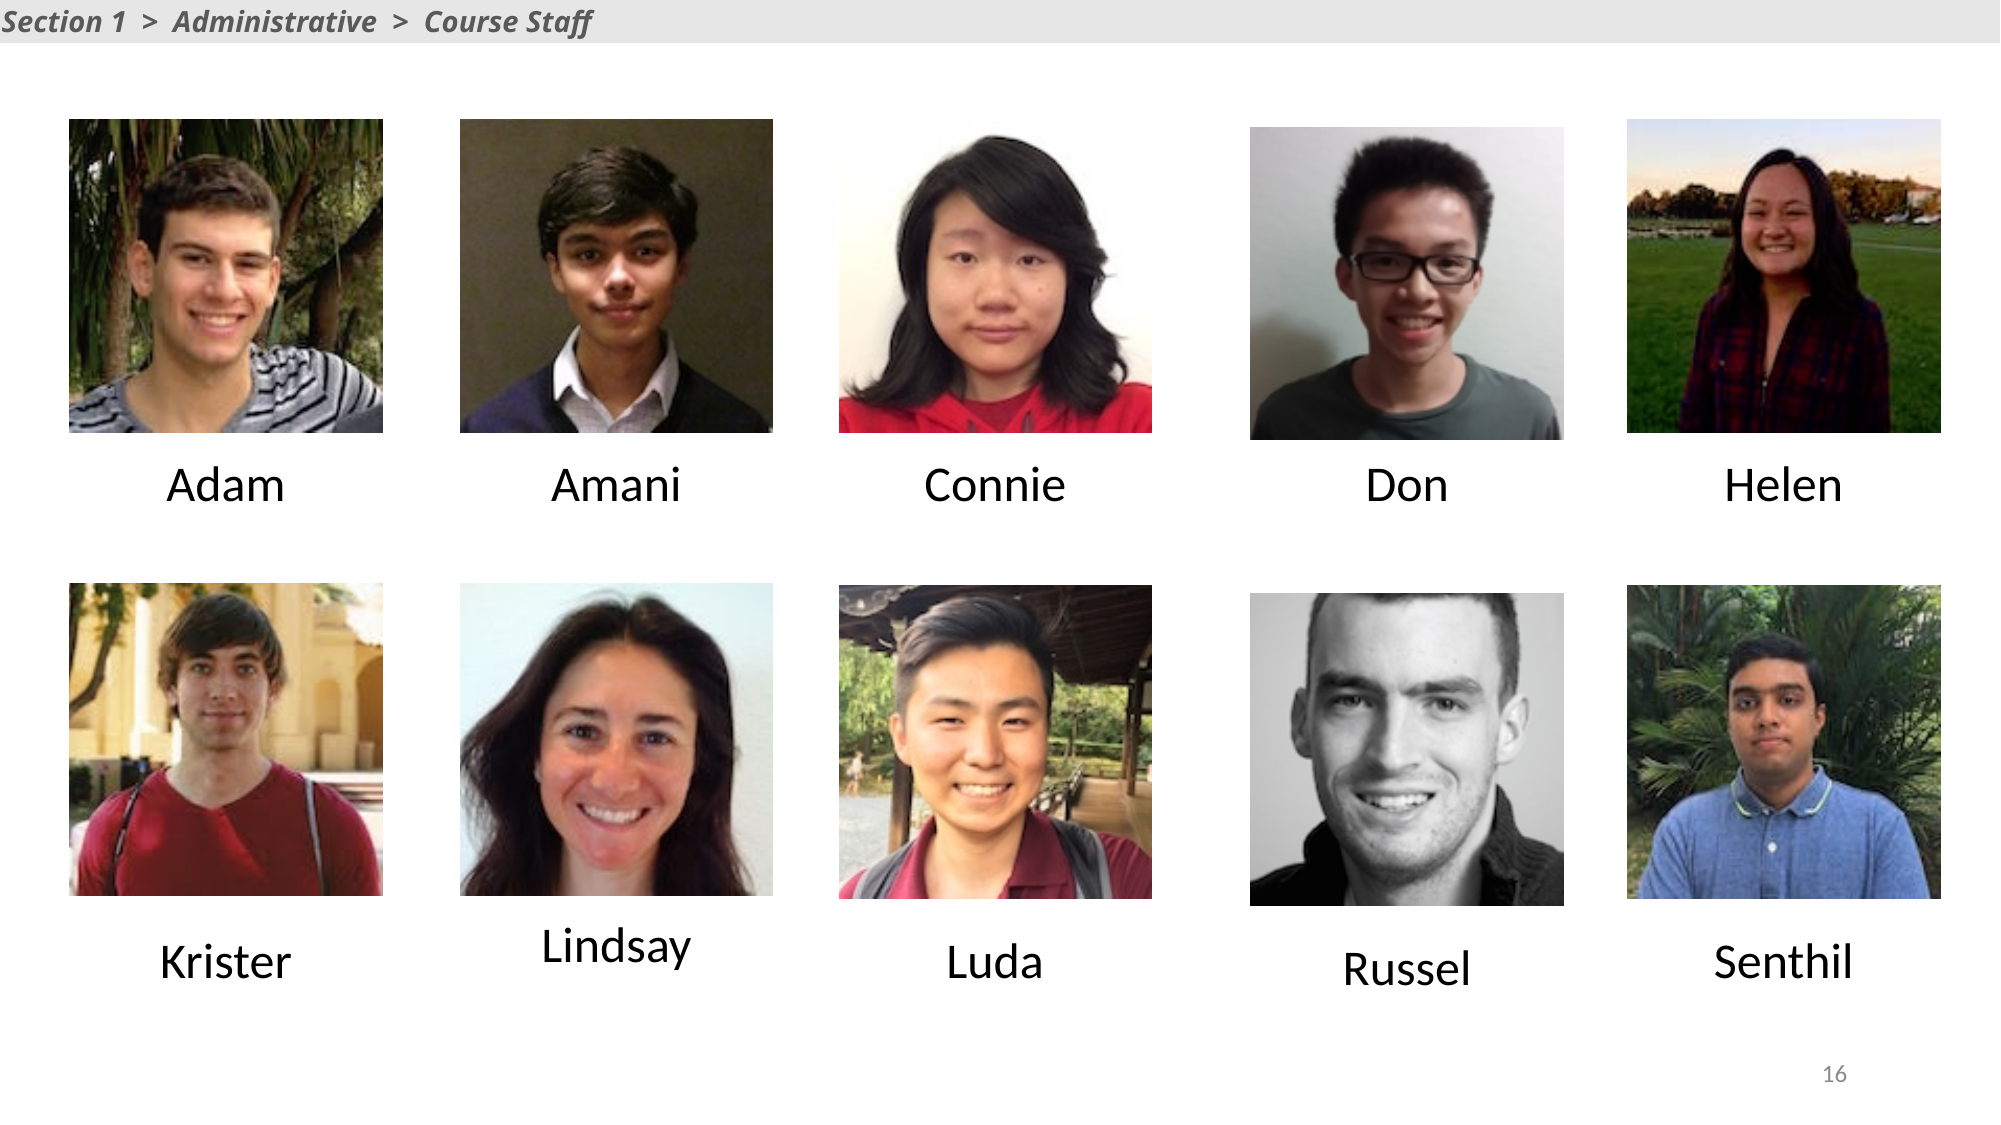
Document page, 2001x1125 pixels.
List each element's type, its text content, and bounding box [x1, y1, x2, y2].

text_box Helen [1642, 444, 1926, 520]
text_box Krister [84, 921, 368, 996]
text_box Russel [1265, 928, 1549, 1004]
picture [1627, 585, 1941, 899]
picture [1627, 119, 1941, 433]
picture [1250, 592, 1564, 906]
text_box Lindsay [474, 905, 758, 981]
text_box Don [1265, 444, 1549, 520]
picture [69, 119, 383, 433]
slide_number 16 [1412, 1042, 1863, 1103]
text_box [0, 0, 2000, 47]
text_box Senthil [1642, 921, 1926, 996]
text_box Adam [84, 444, 368, 520]
picture [1250, 127, 1564, 440]
picture [838, 119, 1152, 433]
picture [460, 119, 773, 433]
text_box Luda [853, 921, 1137, 996]
text_box Connie [853, 444, 1137, 520]
text_box Amani [474, 444, 758, 520]
picture [69, 583, 383, 896]
picture [460, 583, 773, 896]
picture [838, 585, 1152, 899]
